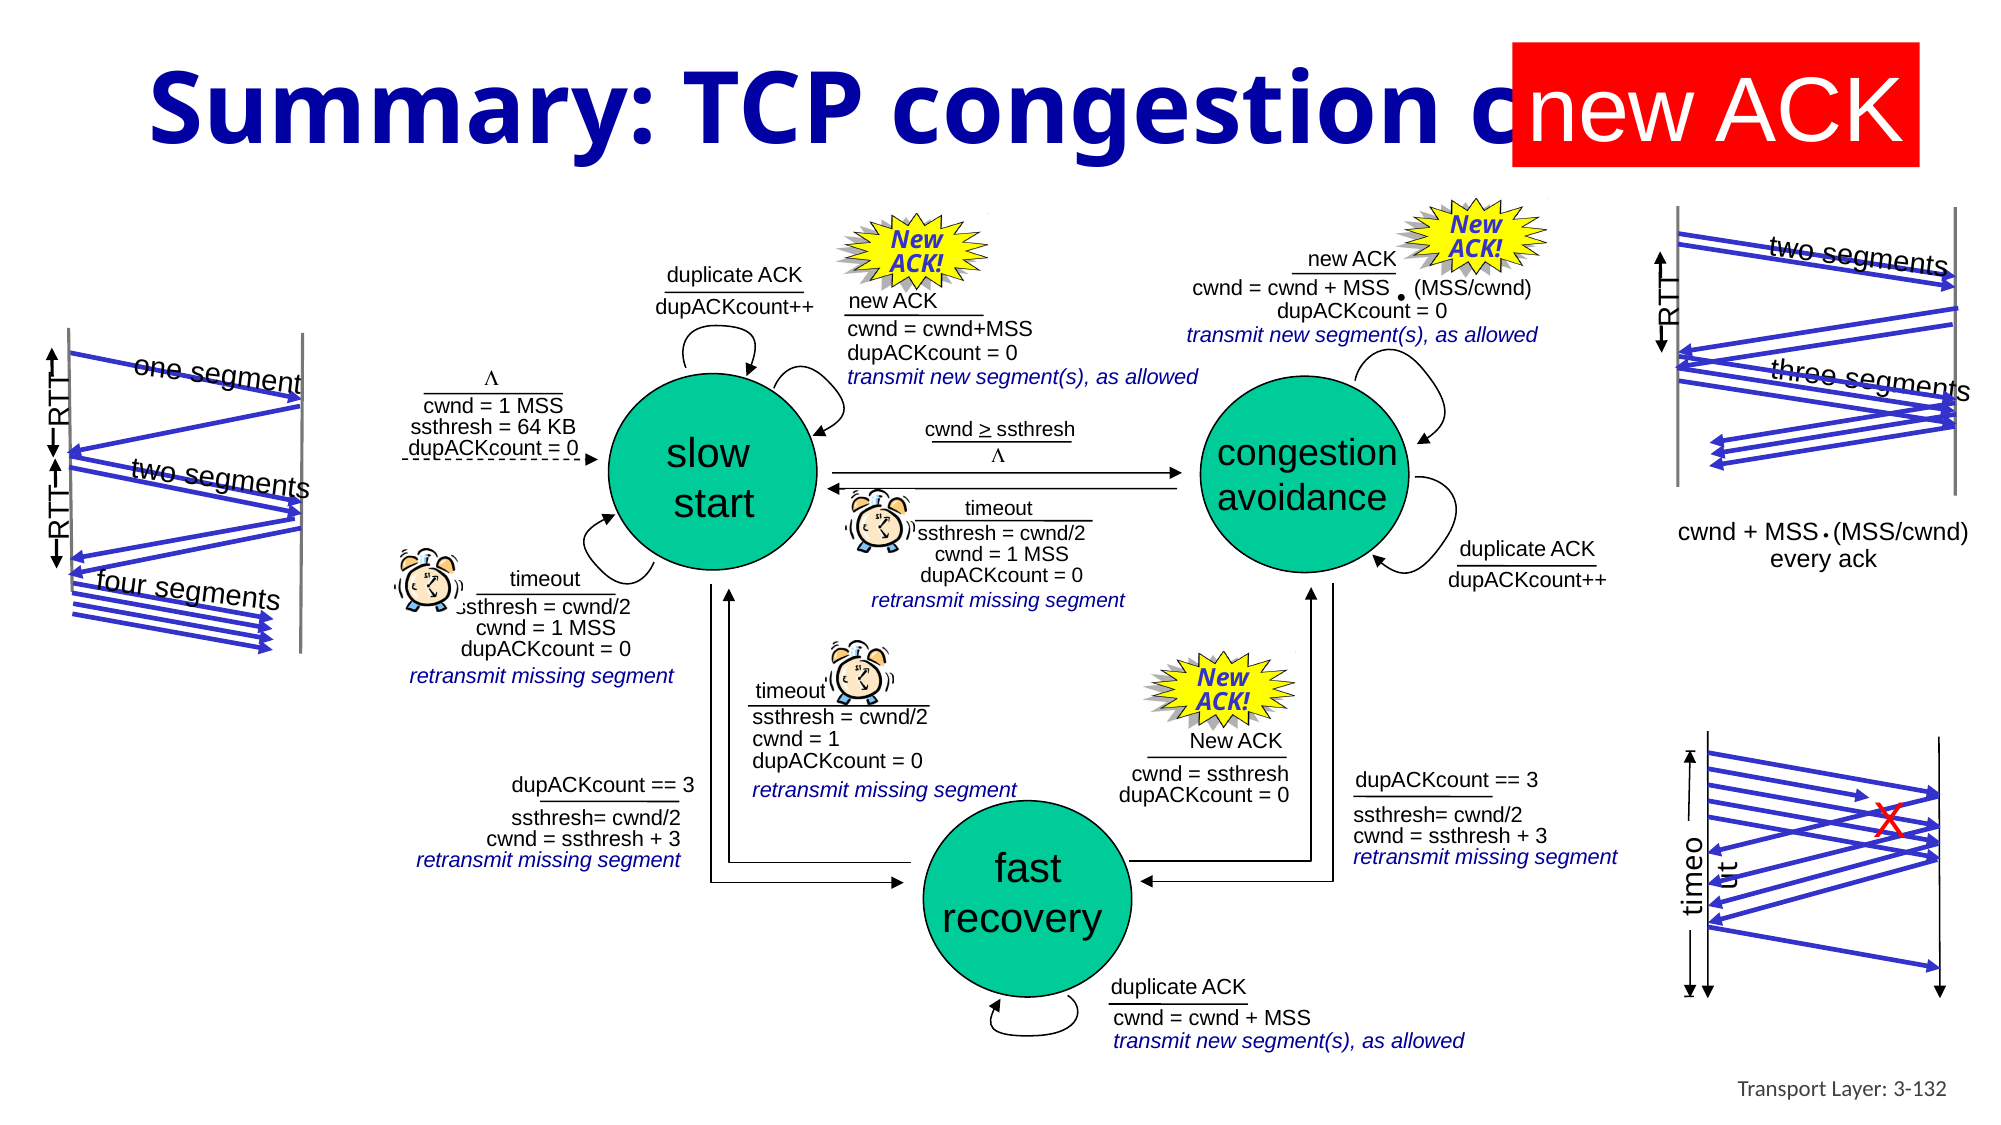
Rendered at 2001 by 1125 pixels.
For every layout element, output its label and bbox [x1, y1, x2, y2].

slide_number [1512, 1056, 1963, 1117]
title [133, 38, 2000, 185]
text_box [1512, 42, 1920, 168]
text_box [1048, 916, 1064, 926]
text_box [1644, 206, 1994, 581]
text_box [1665, 731, 1941, 999]
text_box [959, 917, 976, 924]
text_box [38, 327, 303, 654]
text_box [391, 198, 1637, 1090]
